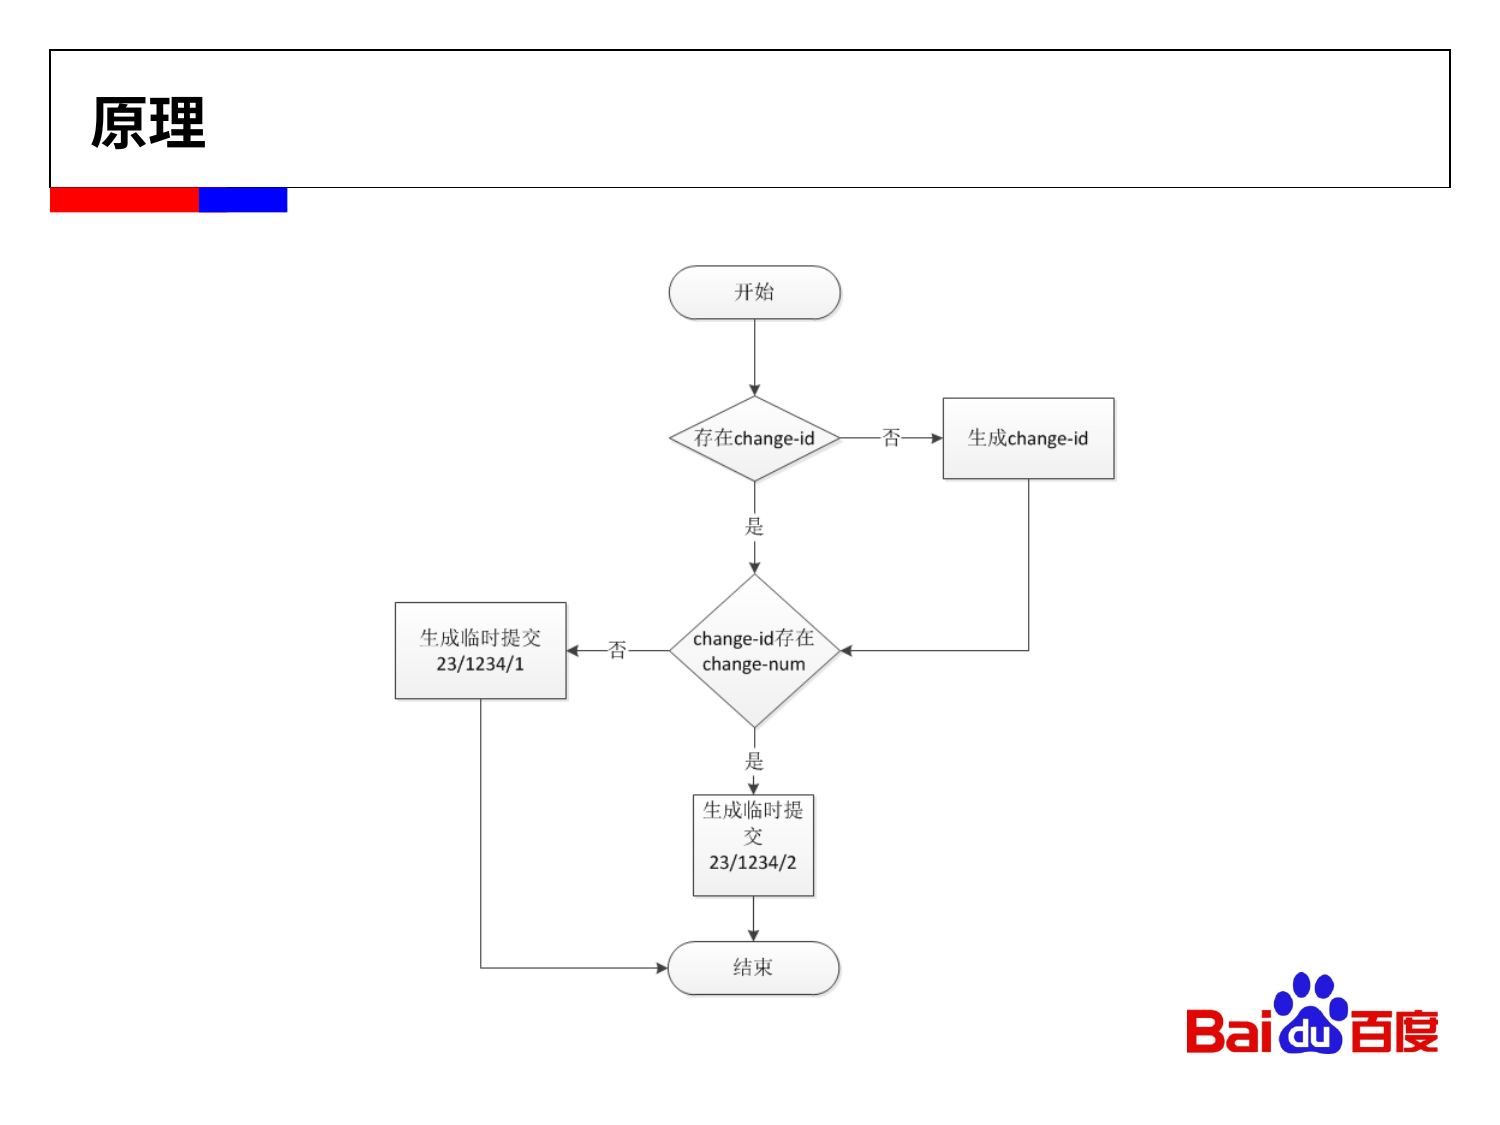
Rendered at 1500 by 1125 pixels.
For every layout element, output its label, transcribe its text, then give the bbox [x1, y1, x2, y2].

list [311, 257, 1189, 1001]
picture [1187, 972, 1438, 1054]
title 原理 [74, 56, 1426, 185]
